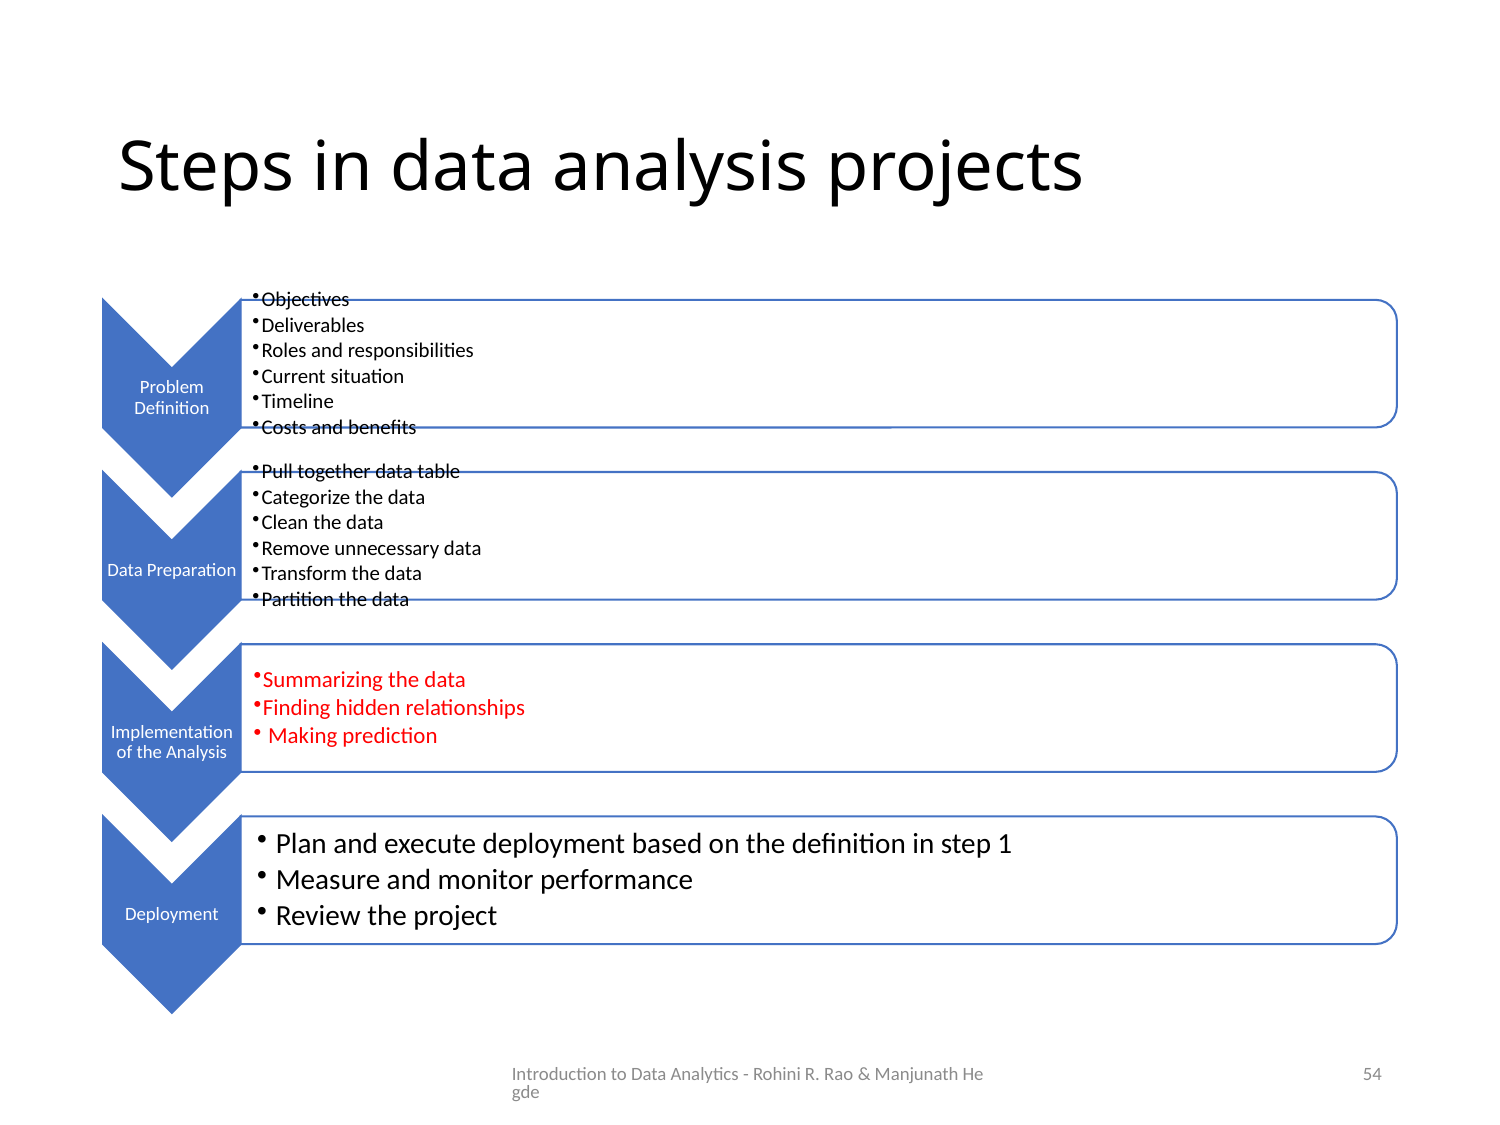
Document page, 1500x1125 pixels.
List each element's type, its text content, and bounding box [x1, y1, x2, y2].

footer Introduction to Data Analytics - Rohini R. Rao & Manjunath Hegde [496, 1042, 1004, 1103]
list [103, 299, 1397, 1014]
slide_number 54 [1059, 1042, 1397, 1103]
title Steps in data analysis projects [103, 59, 1397, 278]
